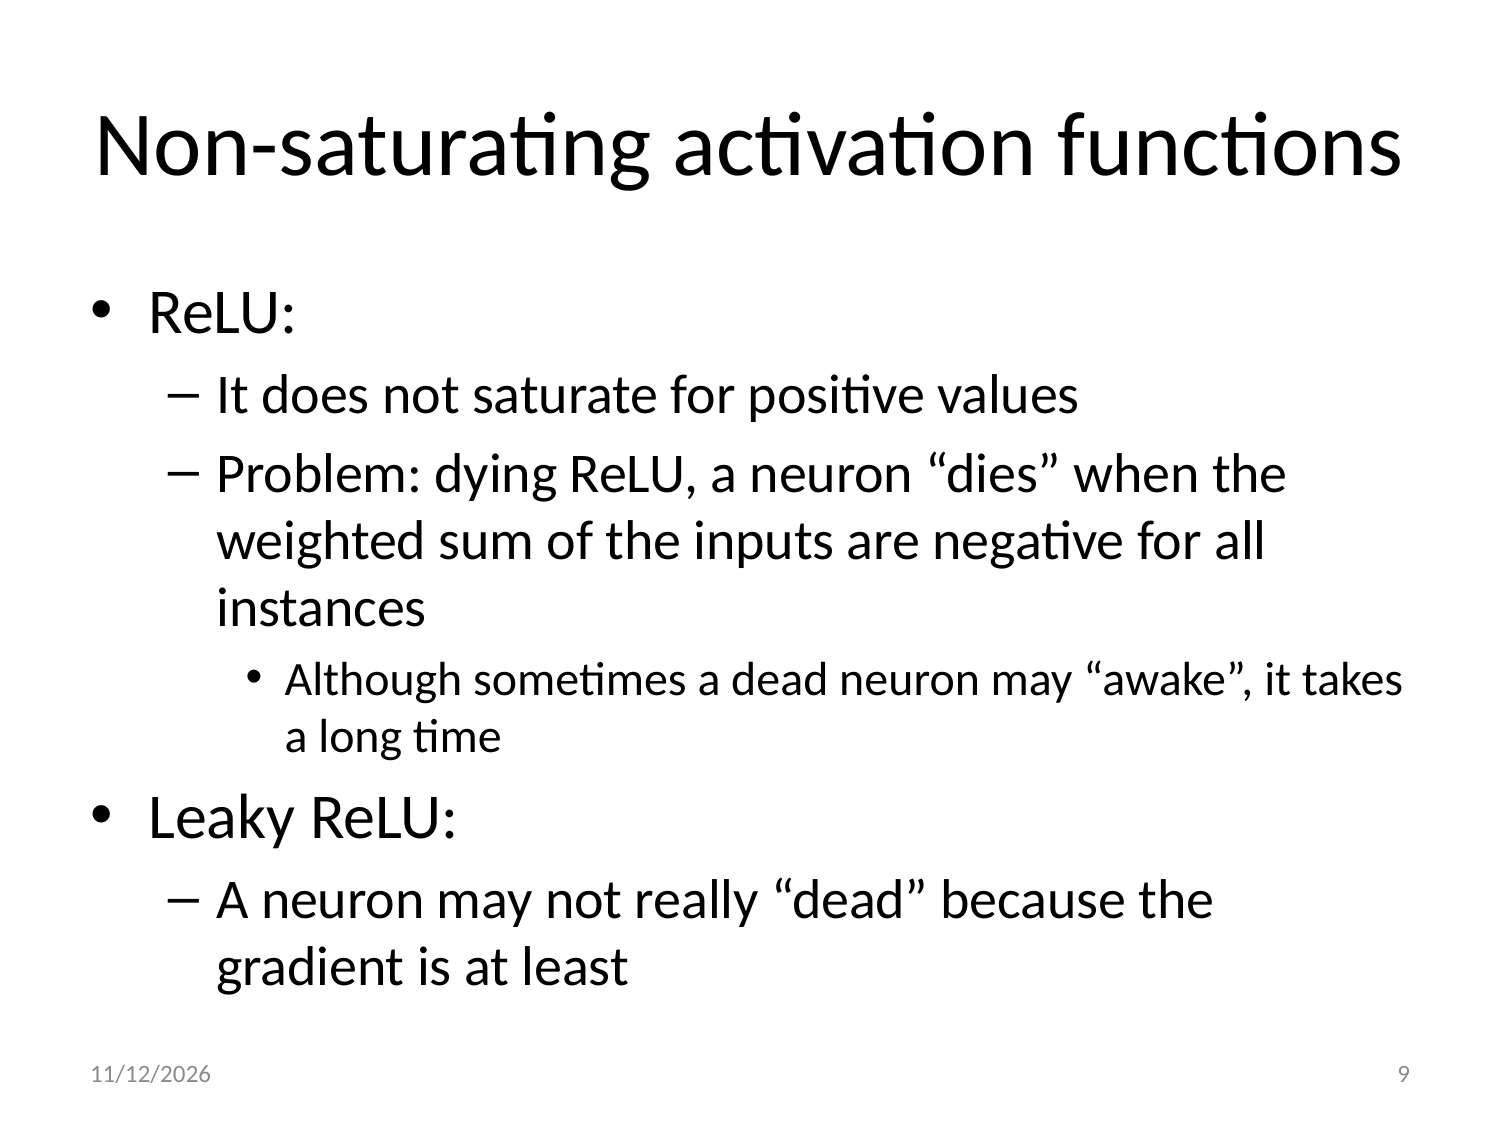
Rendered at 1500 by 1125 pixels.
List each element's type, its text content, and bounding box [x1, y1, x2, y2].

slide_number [75, 1042, 425, 1103]
slide_number 9 [1074, 1042, 1425, 1103]
title Non-saturating activation functions [75, 45, 1425, 233]
